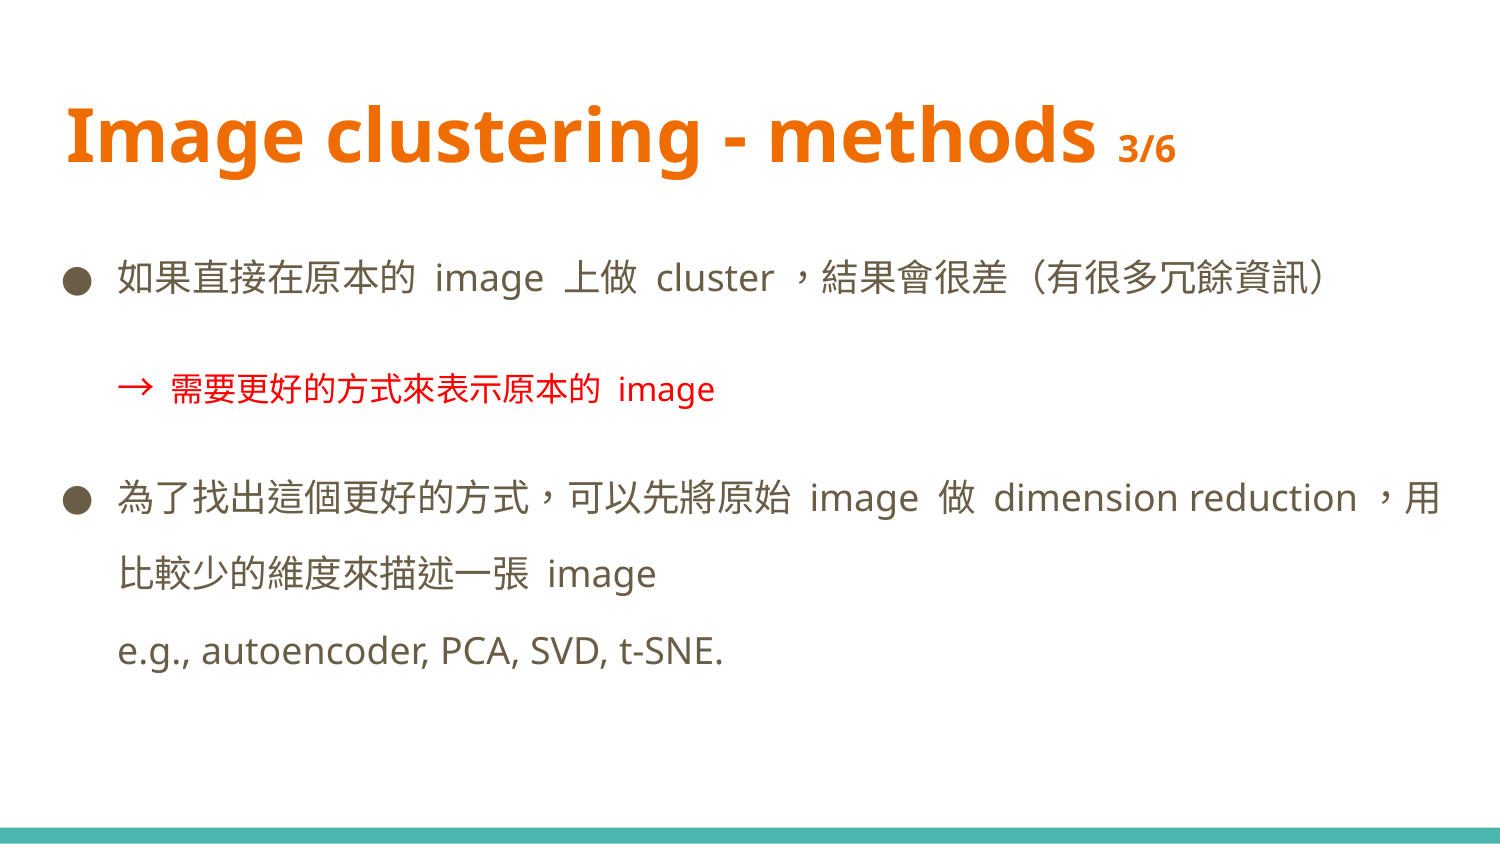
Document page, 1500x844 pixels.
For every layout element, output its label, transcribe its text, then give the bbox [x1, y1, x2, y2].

title Image clustering - methods 3/6 [51, 72, 1449, 189]
list 如果直接在原本的 image 上做 cluster，結果會很差（有很多冗餘資訊） → 需要更好的方式來表示原本的 image 為了找出這個更好的方式，可以先將原始 image 做 dimension reduction，用比較少的維度來描述一張 image e.g., autoencoder, PCA, SVD, t-SNE. [27, 207, 1472, 844]
